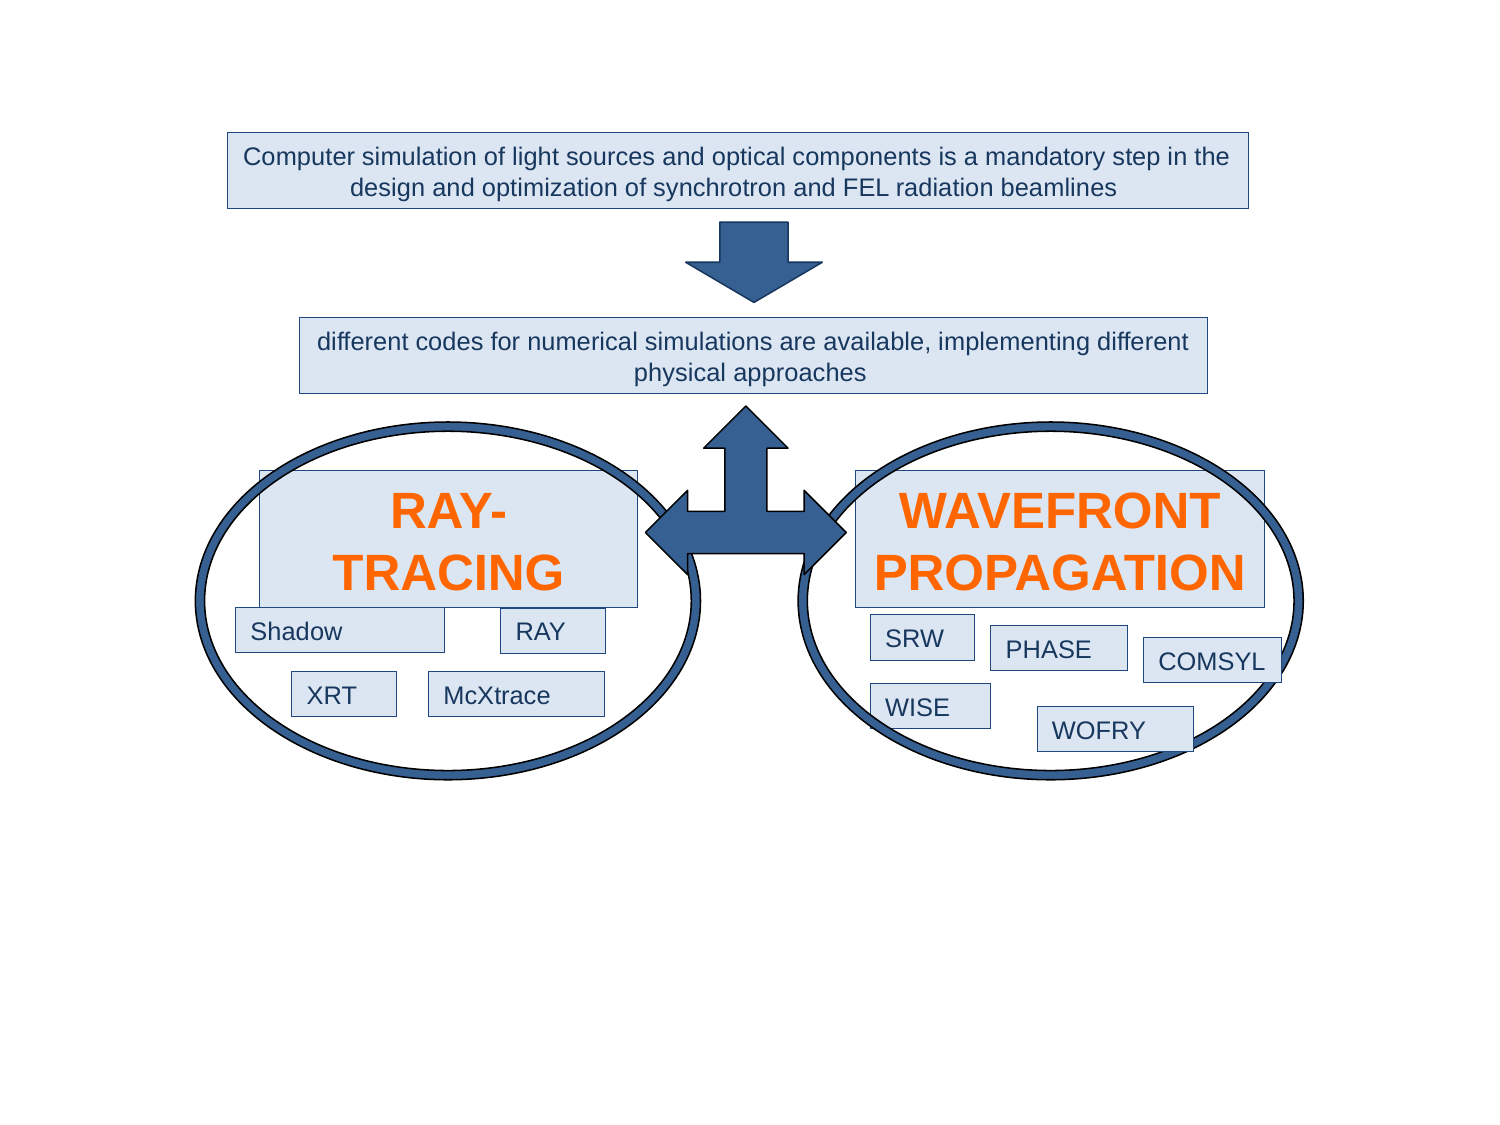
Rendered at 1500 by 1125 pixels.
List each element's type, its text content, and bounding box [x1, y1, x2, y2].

text_box [829, 422, 1304, 673]
text_box XRT [291, 671, 397, 717]
text_box Shadow [235, 607, 445, 653]
text_box WAVEFRONT PROPAGATION [855, 470, 1265, 608]
text_box McXtrace [428, 671, 605, 717]
text_box Computer simulation of light sources and optical components is a mandatory step in the design and optimization of synchrotron and FEL radiation beamlines [227, 132, 1249, 209]
text_box SRW [870, 614, 975, 661]
text_box RAY-TRACING [259, 470, 638, 608]
text_box [1194, 683, 1276, 749]
text_box different codes for numerical simulations are available, implementing different physical approaches [299, 317, 1208, 394]
text_box WOFRY [1037, 706, 1194, 752]
text_box RAY [500, 608, 606, 654]
text_box COMSYL [1143, 637, 1282, 683]
text_box [645, 406, 847, 575]
text_box [798, 562, 1186, 780]
text_box WISE [870, 683, 991, 729]
text_box [685, 222, 823, 303]
text_box PHASE [990, 625, 1128, 671]
text_box [195, 422, 701, 780]
